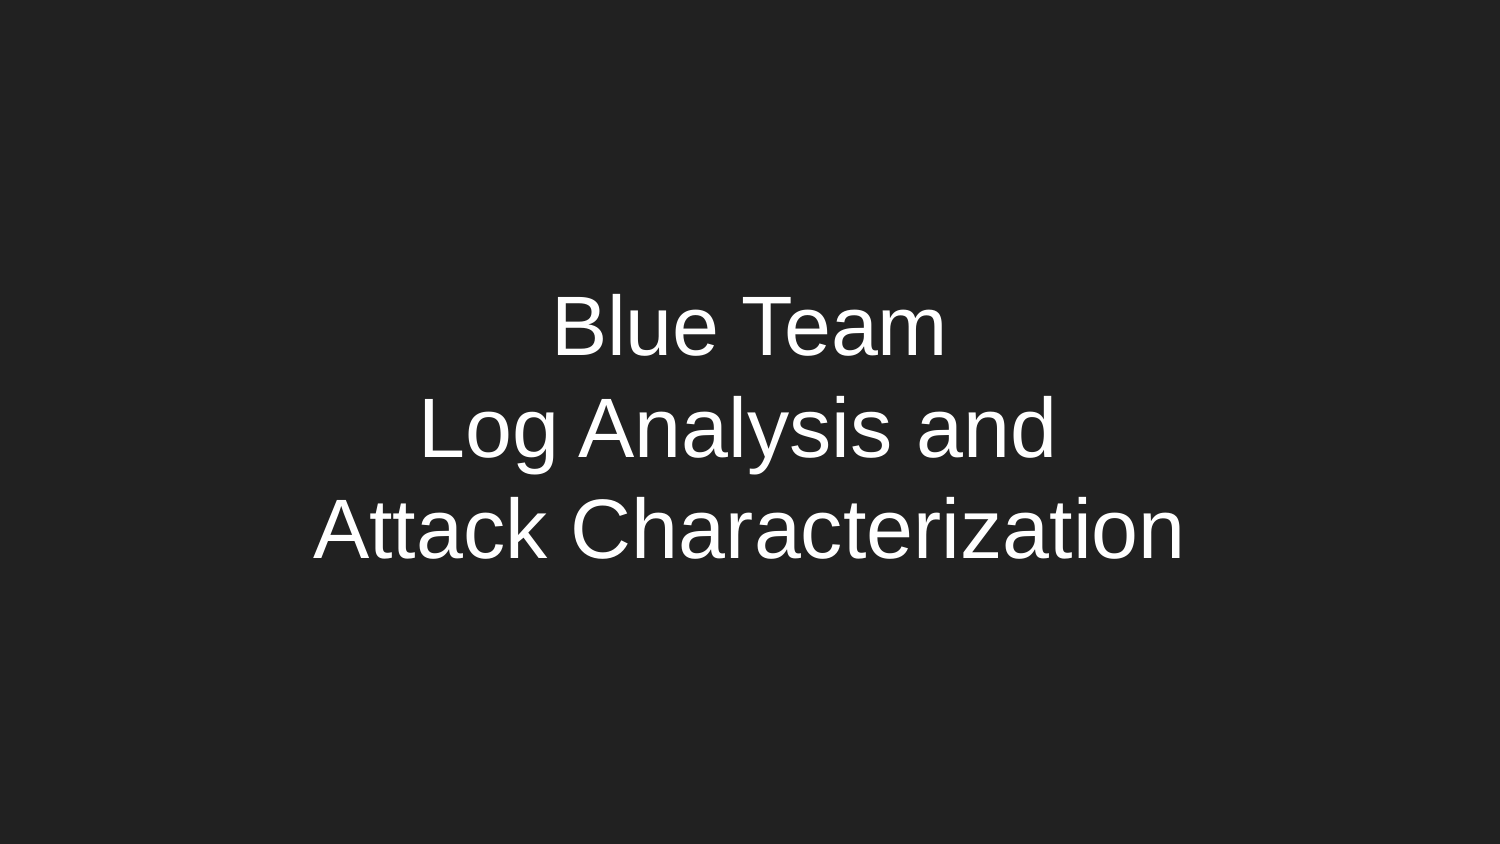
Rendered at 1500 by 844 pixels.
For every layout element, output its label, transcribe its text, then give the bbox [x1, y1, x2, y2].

title Blue Team Log Analysis and Attack Characterization [51, 253, 1449, 591]
